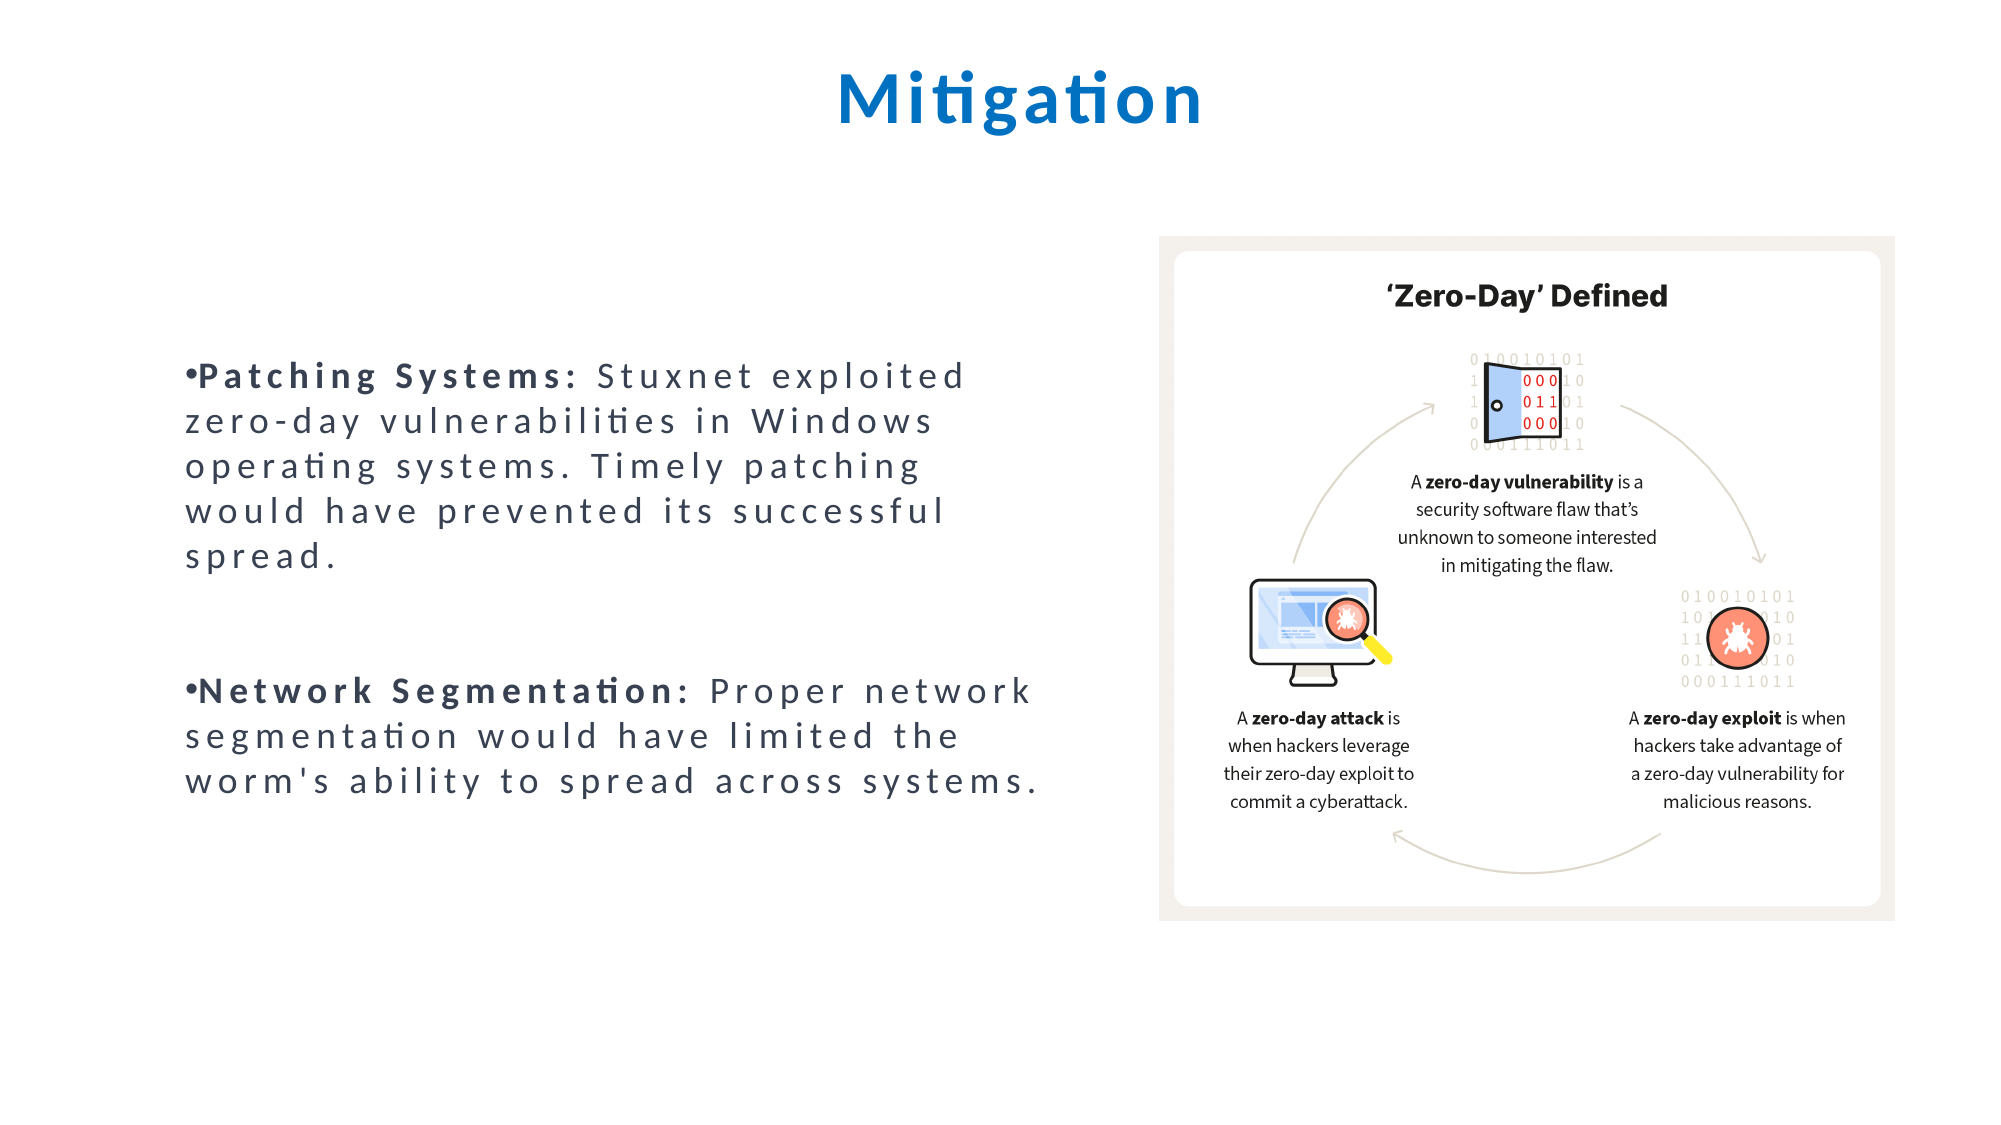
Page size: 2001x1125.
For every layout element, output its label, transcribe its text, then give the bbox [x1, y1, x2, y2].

text_box Mitigation [416, 41, 1623, 146]
text_box Patching Systems: Stuxnet exploited zero-day vulnerabilities in Windows operating systems. Timely patching would have prevented its successful spread. Network Segmentation: Proper network segmentation would have limited the worm's ability to spread across systems. [170, 343, 1080, 809]
picture [1159, 236, 1895, 921]
